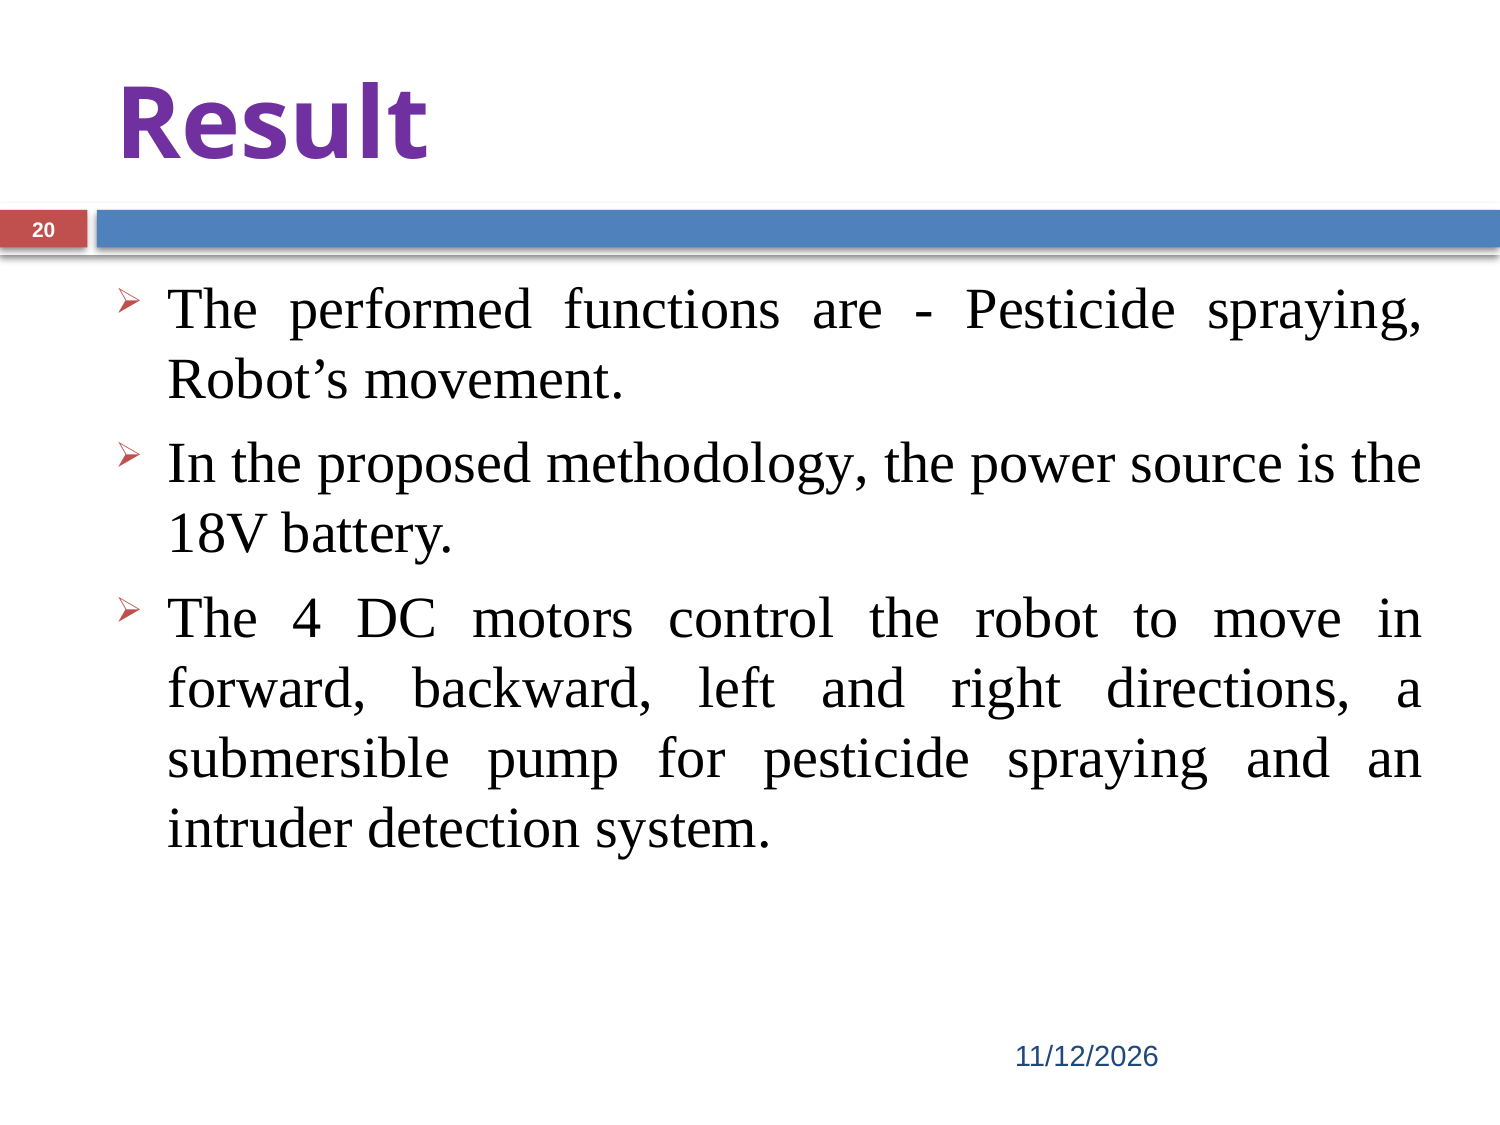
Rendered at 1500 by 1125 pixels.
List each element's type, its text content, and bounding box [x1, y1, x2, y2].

list The performed functions are - Pesticide spraying, Robot’s movement. In the proposed methodology, the power source is the 18V battery. The 4 DC motors control the robot to move in forward, backward, left and right directions, a submersible pump for pesticide spraying and an intruder detection system. [100, 262, 1439, 1001]
title Result [100, 37, 1439, 201]
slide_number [999, 1025, 1438, 1085]
slide_number 20 [0, 208, 88, 249]
